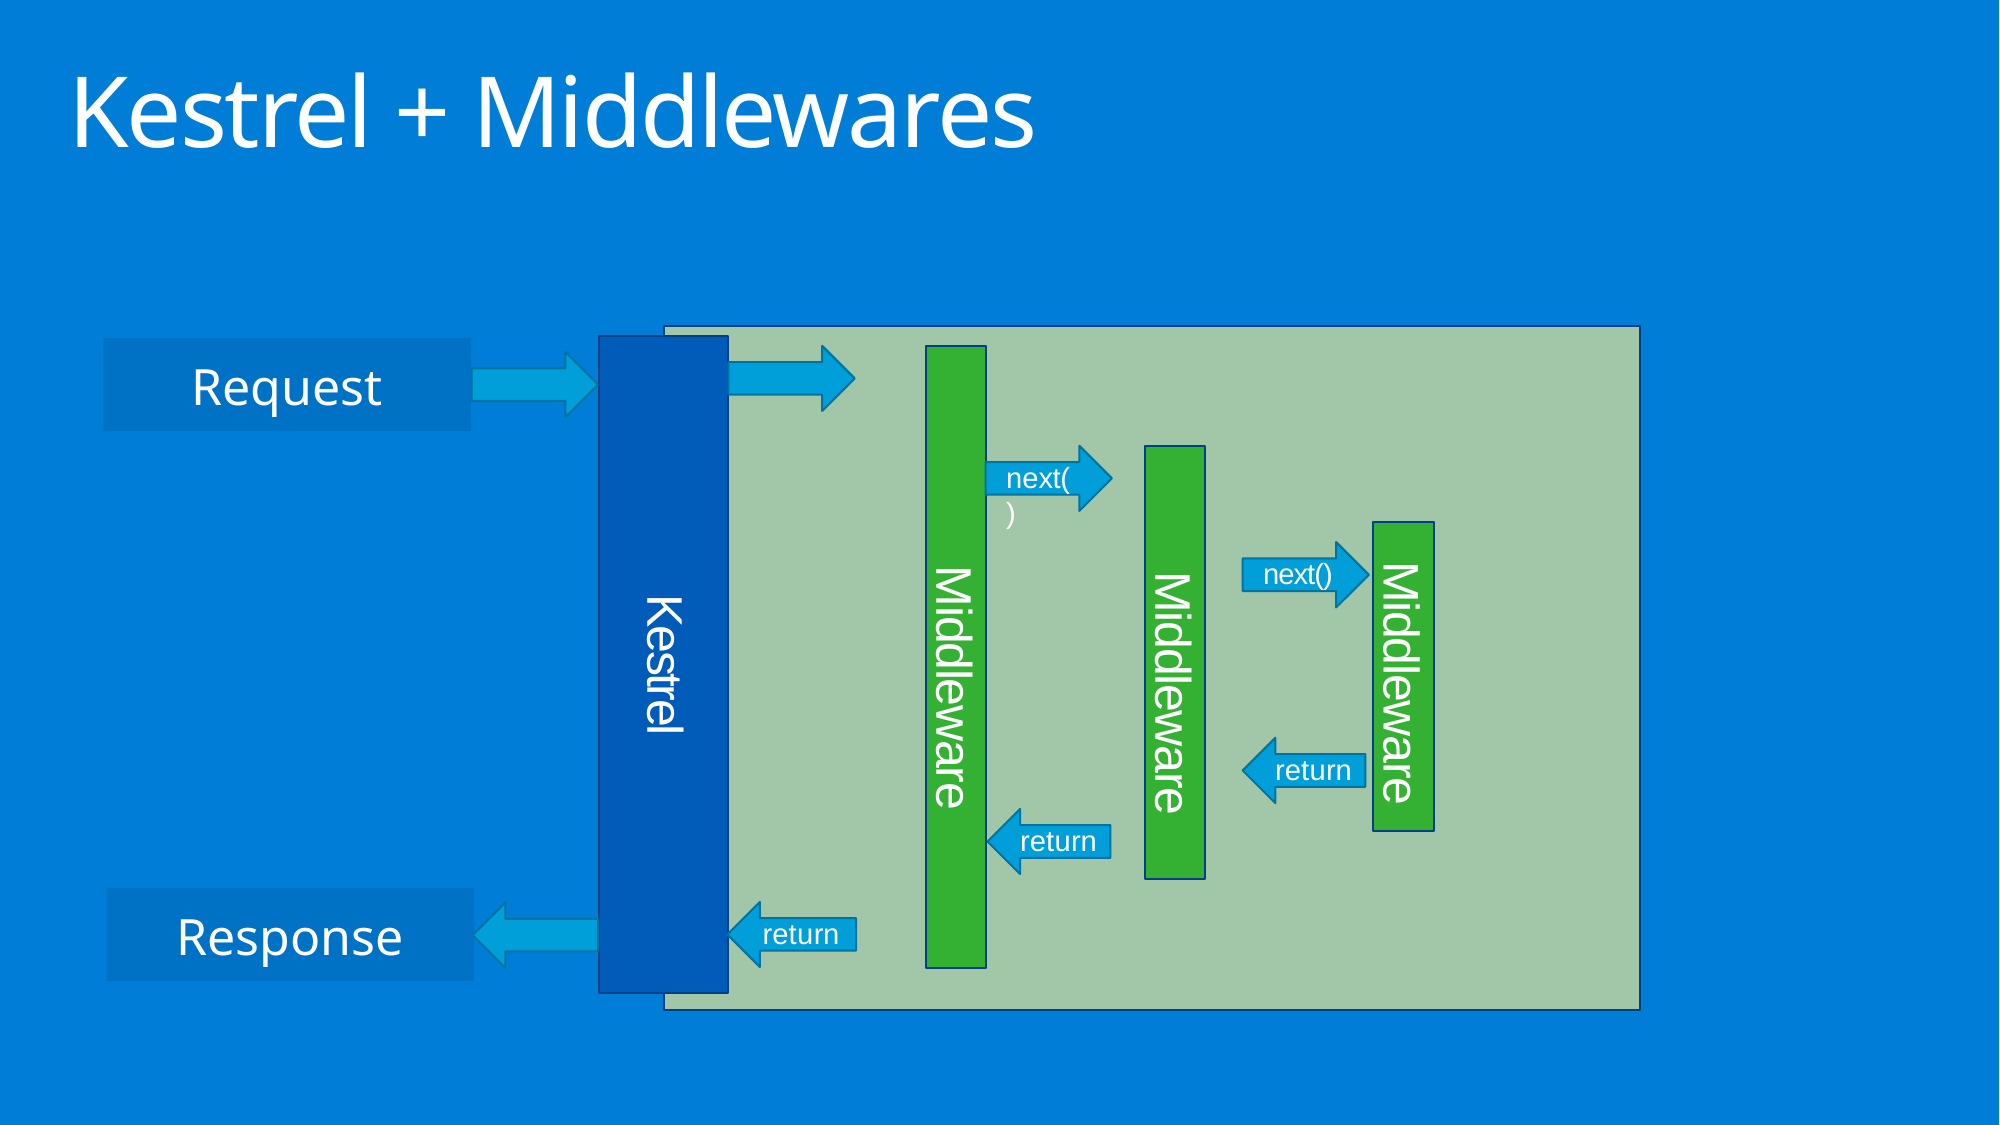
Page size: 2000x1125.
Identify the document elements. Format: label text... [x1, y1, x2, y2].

text_box [840, 918, 857, 951]
text_box Kestrel [636, 592, 687, 736]
text_box Middleware [925, 345, 987, 968]
text_box [985, 462, 1003, 495]
text_box return [760, 913, 840, 986]
text_box Response [106, 887, 475, 982]
text_box [472, 351, 599, 418]
text_box [727, 901, 760, 968]
text_box [1097, 825, 1111, 858]
text_box next() [1003, 456, 1078, 529]
text_box [664, 325, 1641, 1010]
text_box [599, 335, 729, 993]
text_box return [1272, 748, 1352, 821]
text_box Middleware [1373, 521, 1434, 831]
text_box Request [103, 337, 472, 432]
text_box [1242, 737, 1276, 800]
text_box [1078, 445, 1112, 511]
text_box [1242, 542, 1369, 608]
text_box Middleware [1144, 445, 1206, 880]
text_box [475, 902, 599, 968]
text_box [987, 808, 1021, 871]
text_box next() [1261, 553, 1335, 591]
text_box Kestrel + Middlewares [44, 47, 1956, 196]
text_box [1352, 754, 1366, 787]
text_box [728, 345, 855, 411]
text_box return [1017, 820, 1097, 893]
